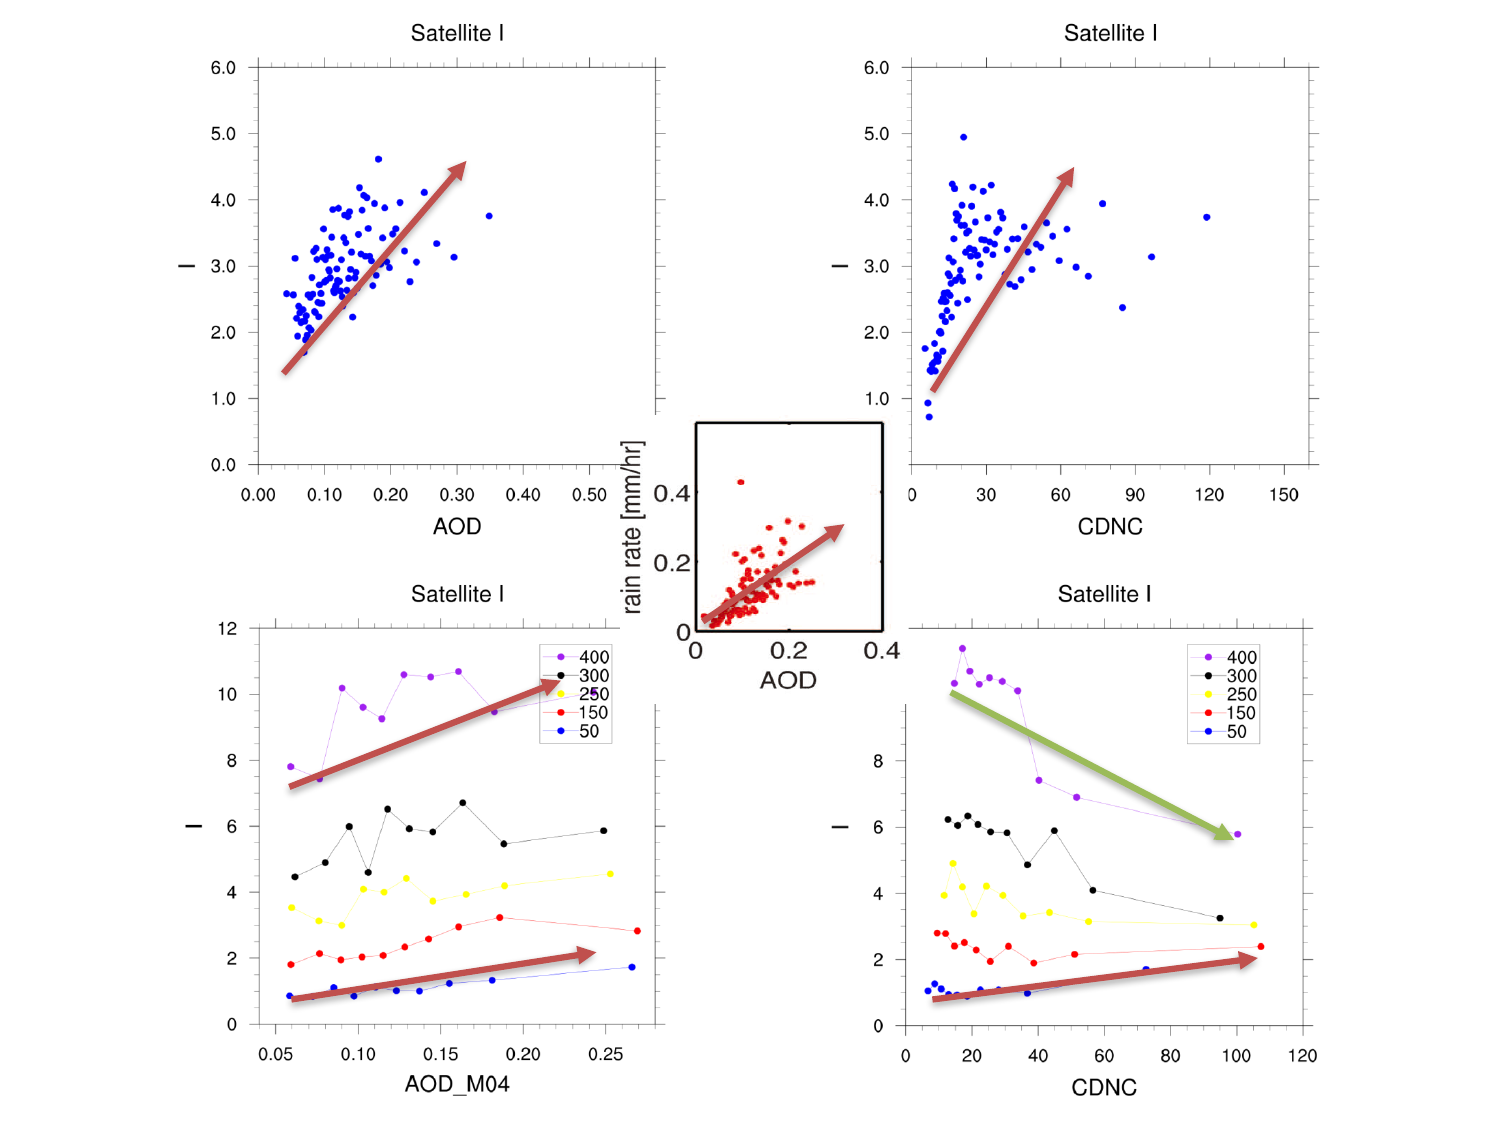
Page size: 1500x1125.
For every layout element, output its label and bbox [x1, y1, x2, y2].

text_box [283, 160, 467, 374]
picture [159, 13, 1341, 1106]
text_box [932, 166, 1075, 392]
text_box [289, 680, 562, 788]
text_box [702, 523, 845, 622]
text_box [291, 951, 597, 1000]
text_box [950, 691, 1235, 841]
text_box [932, 957, 1259, 1000]
